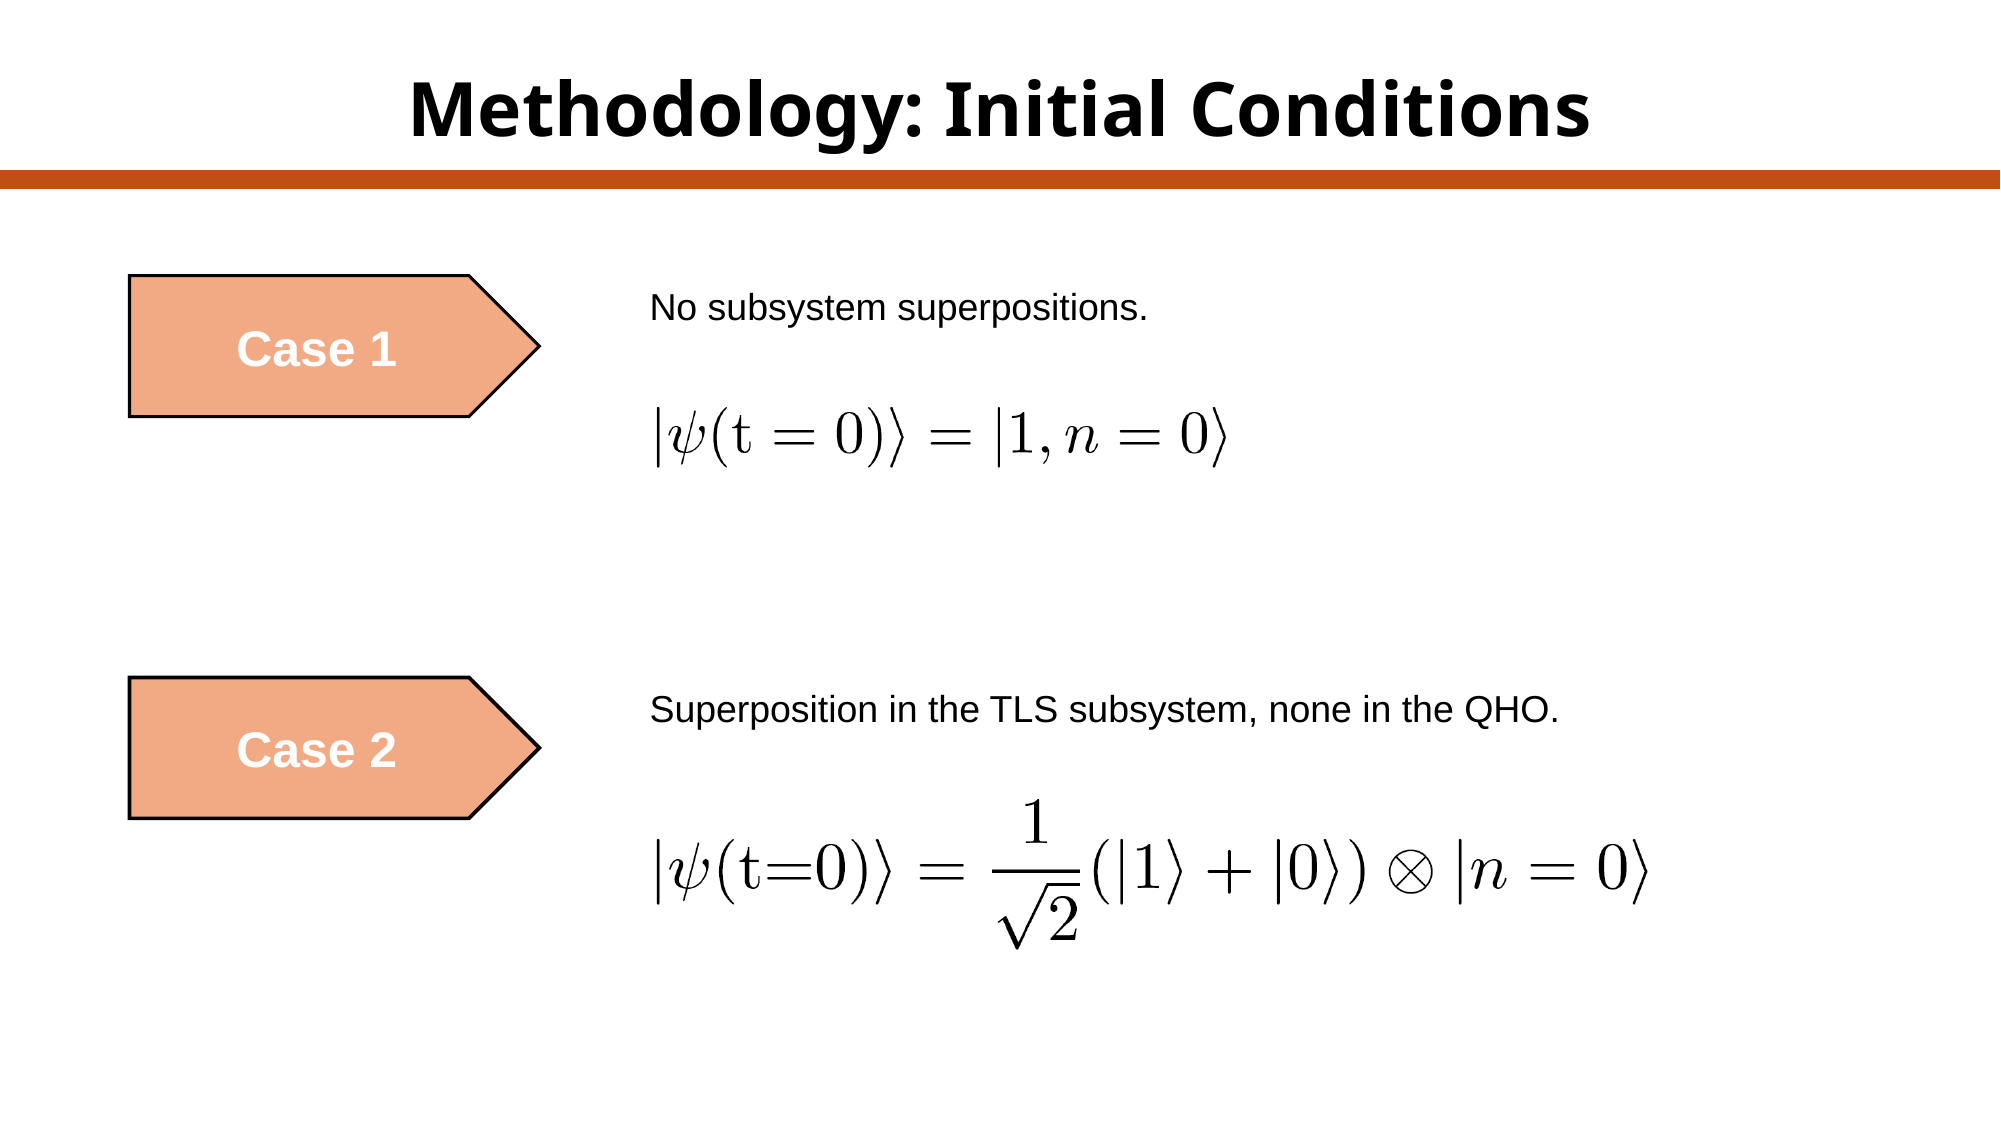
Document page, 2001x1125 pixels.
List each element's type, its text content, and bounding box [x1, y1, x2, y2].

text_box [0, 170, 2000, 189]
title Methodology: Initial Conditions [0, 51, 2000, 170]
picture [634, 391, 1231, 481]
text_box No subsystem superpositions. [634, 275, 2000, 336]
picture [643, 787, 1655, 952]
text_box Case 1 [127, 274, 542, 419]
text_box Superposition in the TLS subsystem, none in the QHO. [634, 677, 2000, 738]
text_box Case 2 [127, 675, 542, 820]
